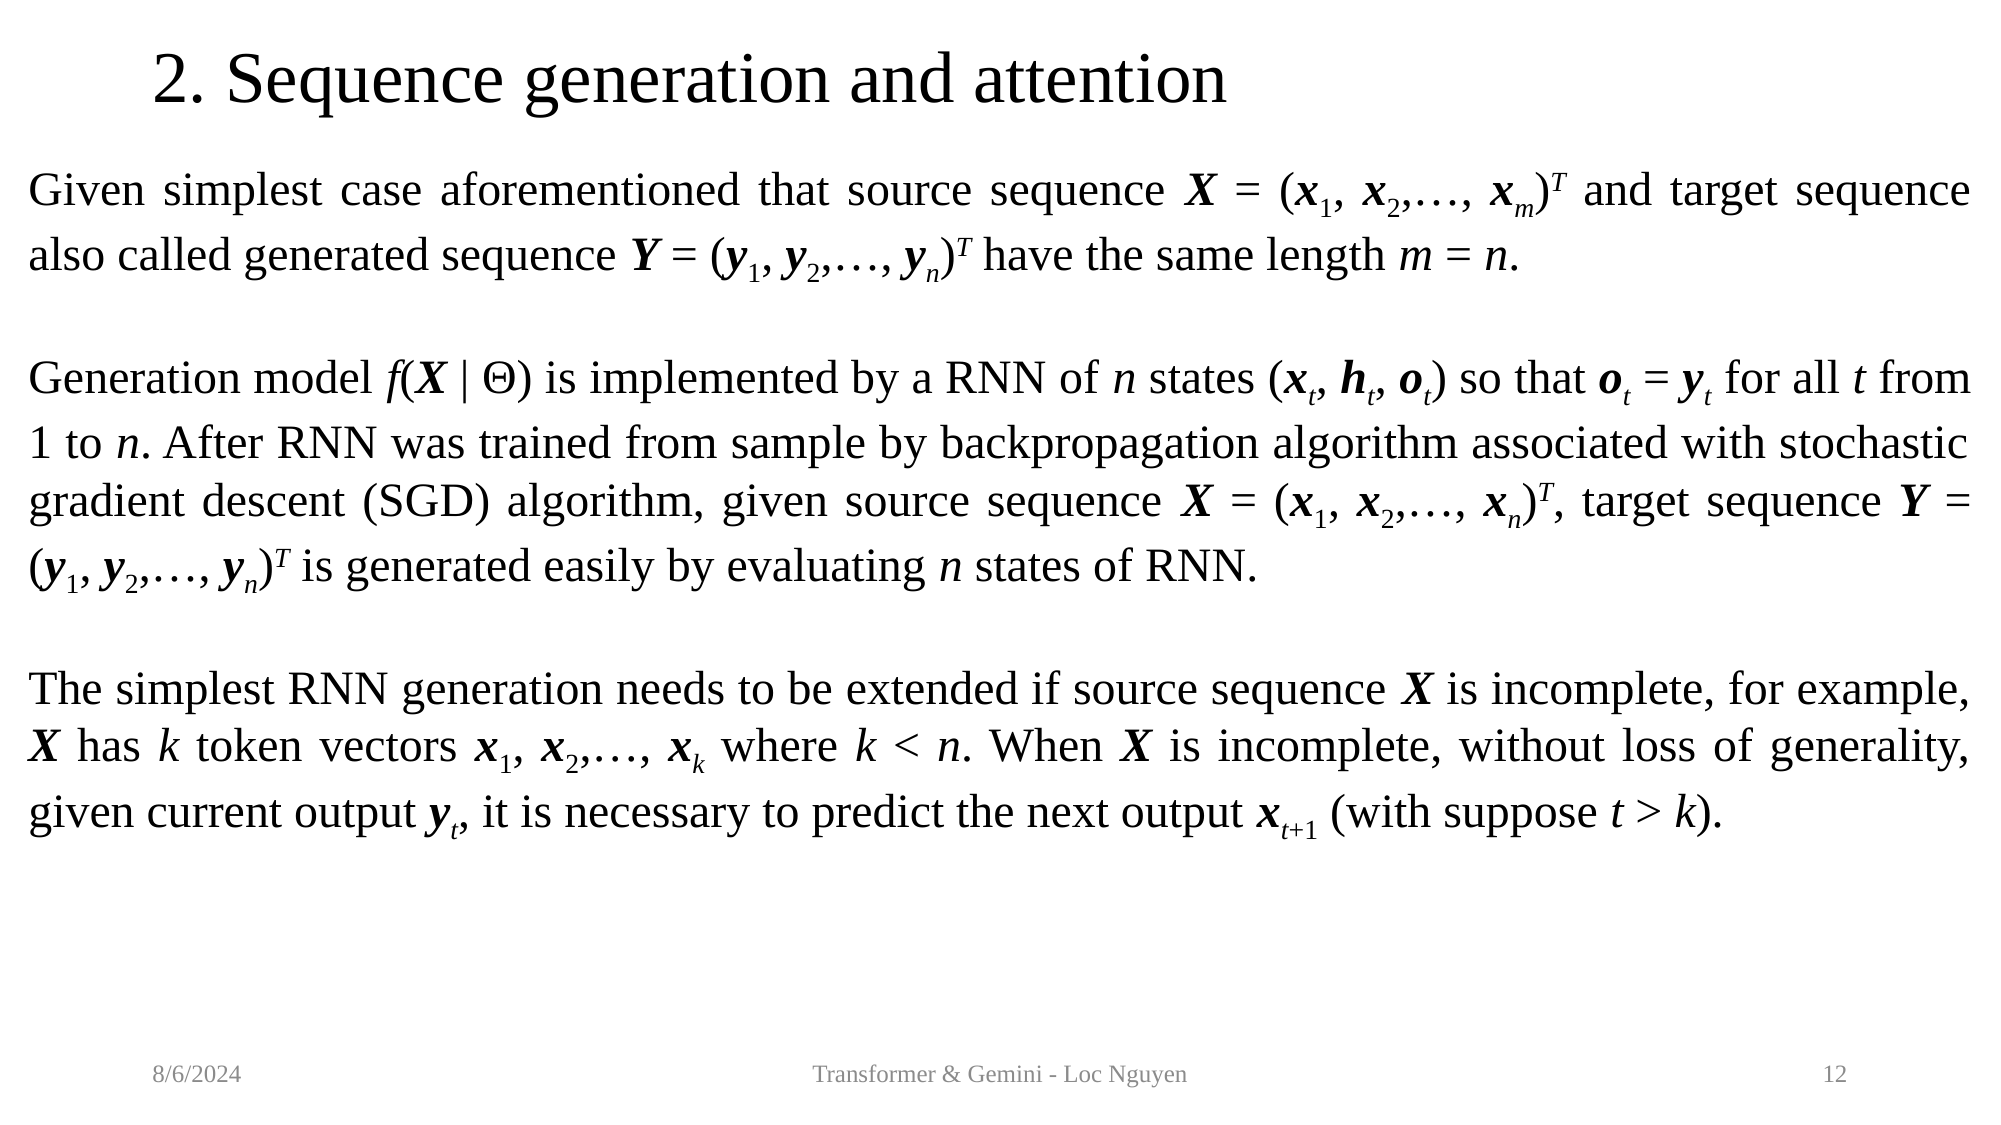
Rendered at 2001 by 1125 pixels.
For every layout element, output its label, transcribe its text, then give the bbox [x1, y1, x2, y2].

title 2. Sequence generation and attention [137, 19, 1863, 128]
footer Transformer & Gemini - Loc Nguyen [662, 1042, 1338, 1103]
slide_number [137, 1042, 588, 1103]
slide_number 12 [1412, 1042, 1863, 1103]
